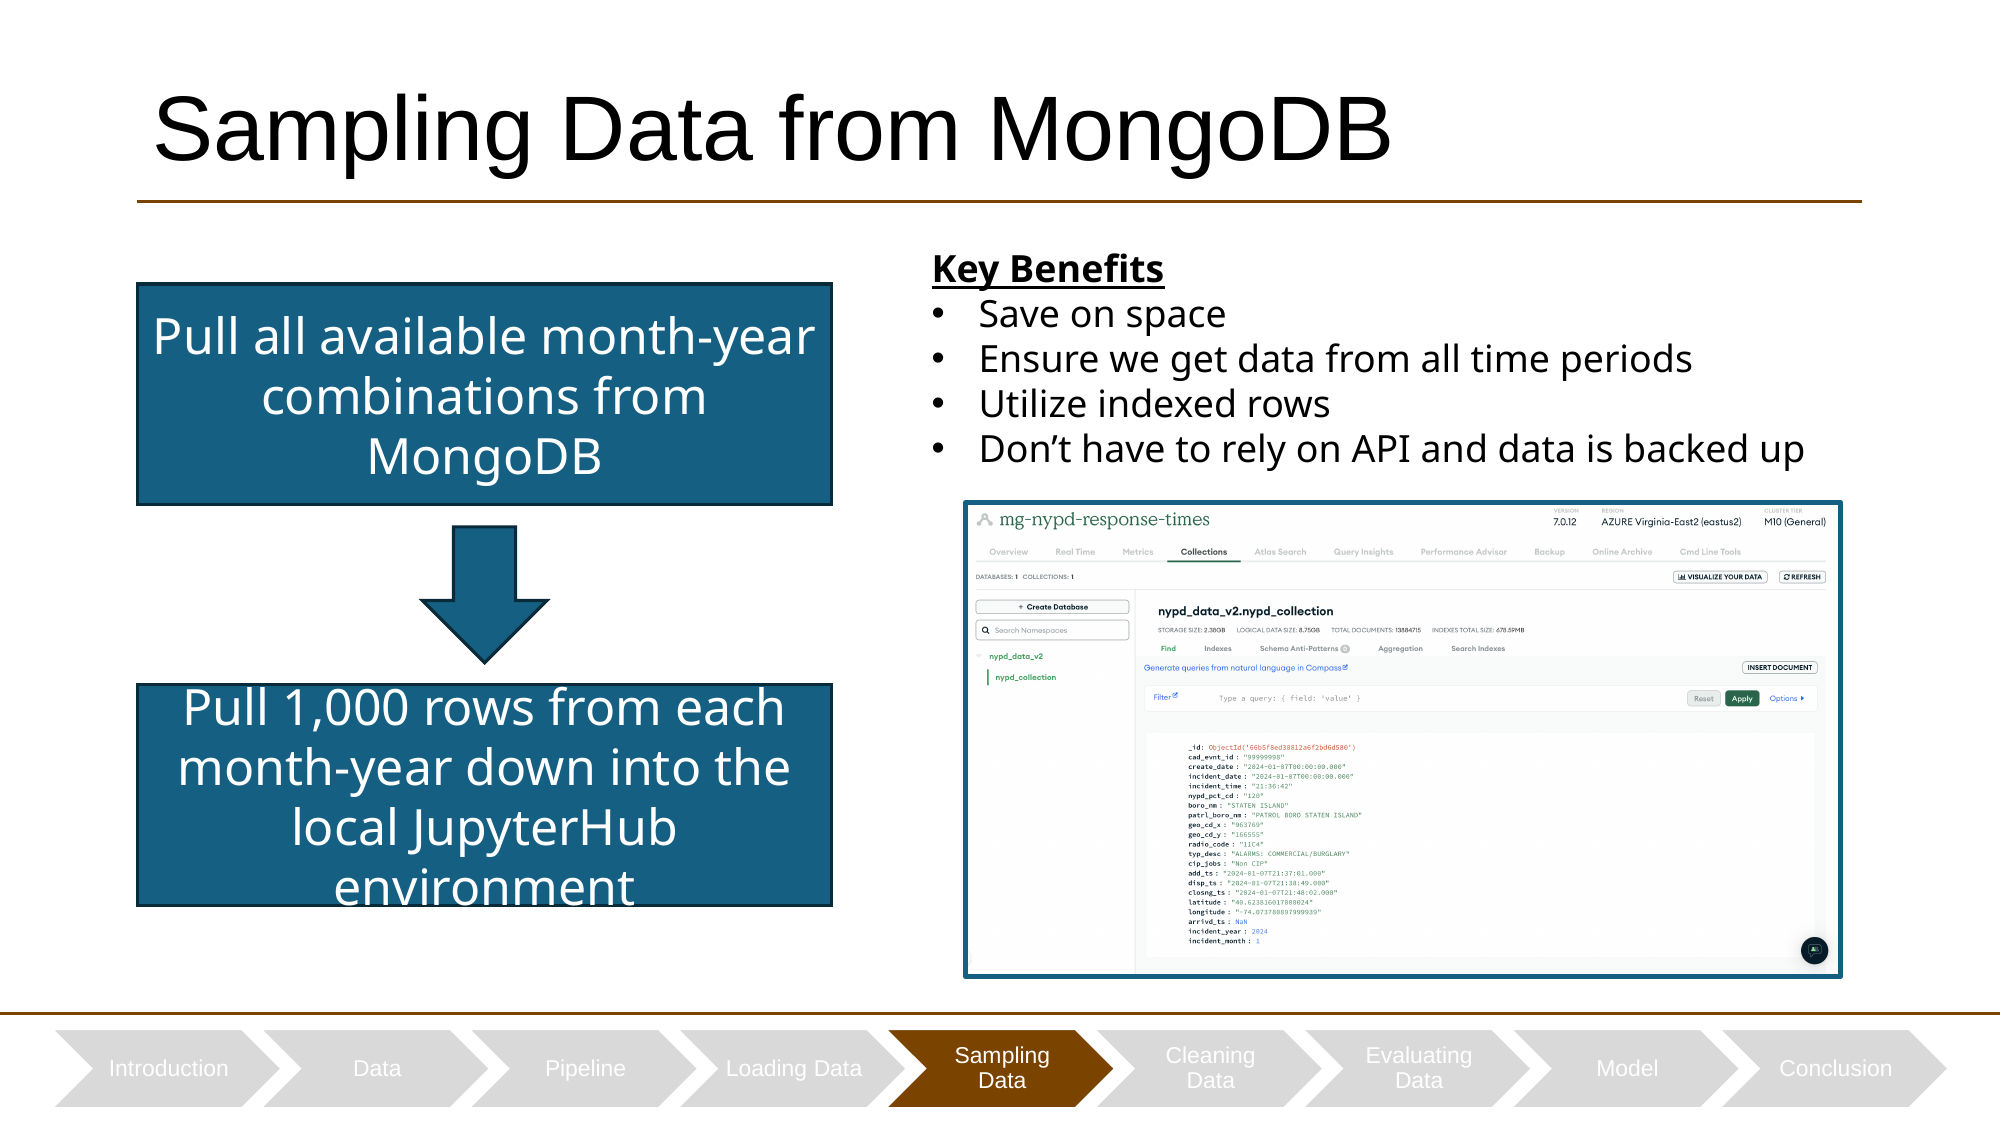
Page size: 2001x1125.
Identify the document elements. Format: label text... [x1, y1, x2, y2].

title Sampling Data from MongoDB [137, 59, 1863, 202]
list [50, 1027, 1950, 1110]
text_box Pull all available month-year combinations from MongoDB [136, 282, 833, 506]
text_box Pull 1,000 rows from each month-year down into the local JupyterHub environment [136, 683, 833, 907]
text_box [418, 525, 551, 665]
text_box Key Benefits Save on space Ensure we get data from all time periods Utilize indexed rows Don’t have to rely on API and data is backed up [916, 237, 1890, 523]
picture [967, 504, 1839, 975]
